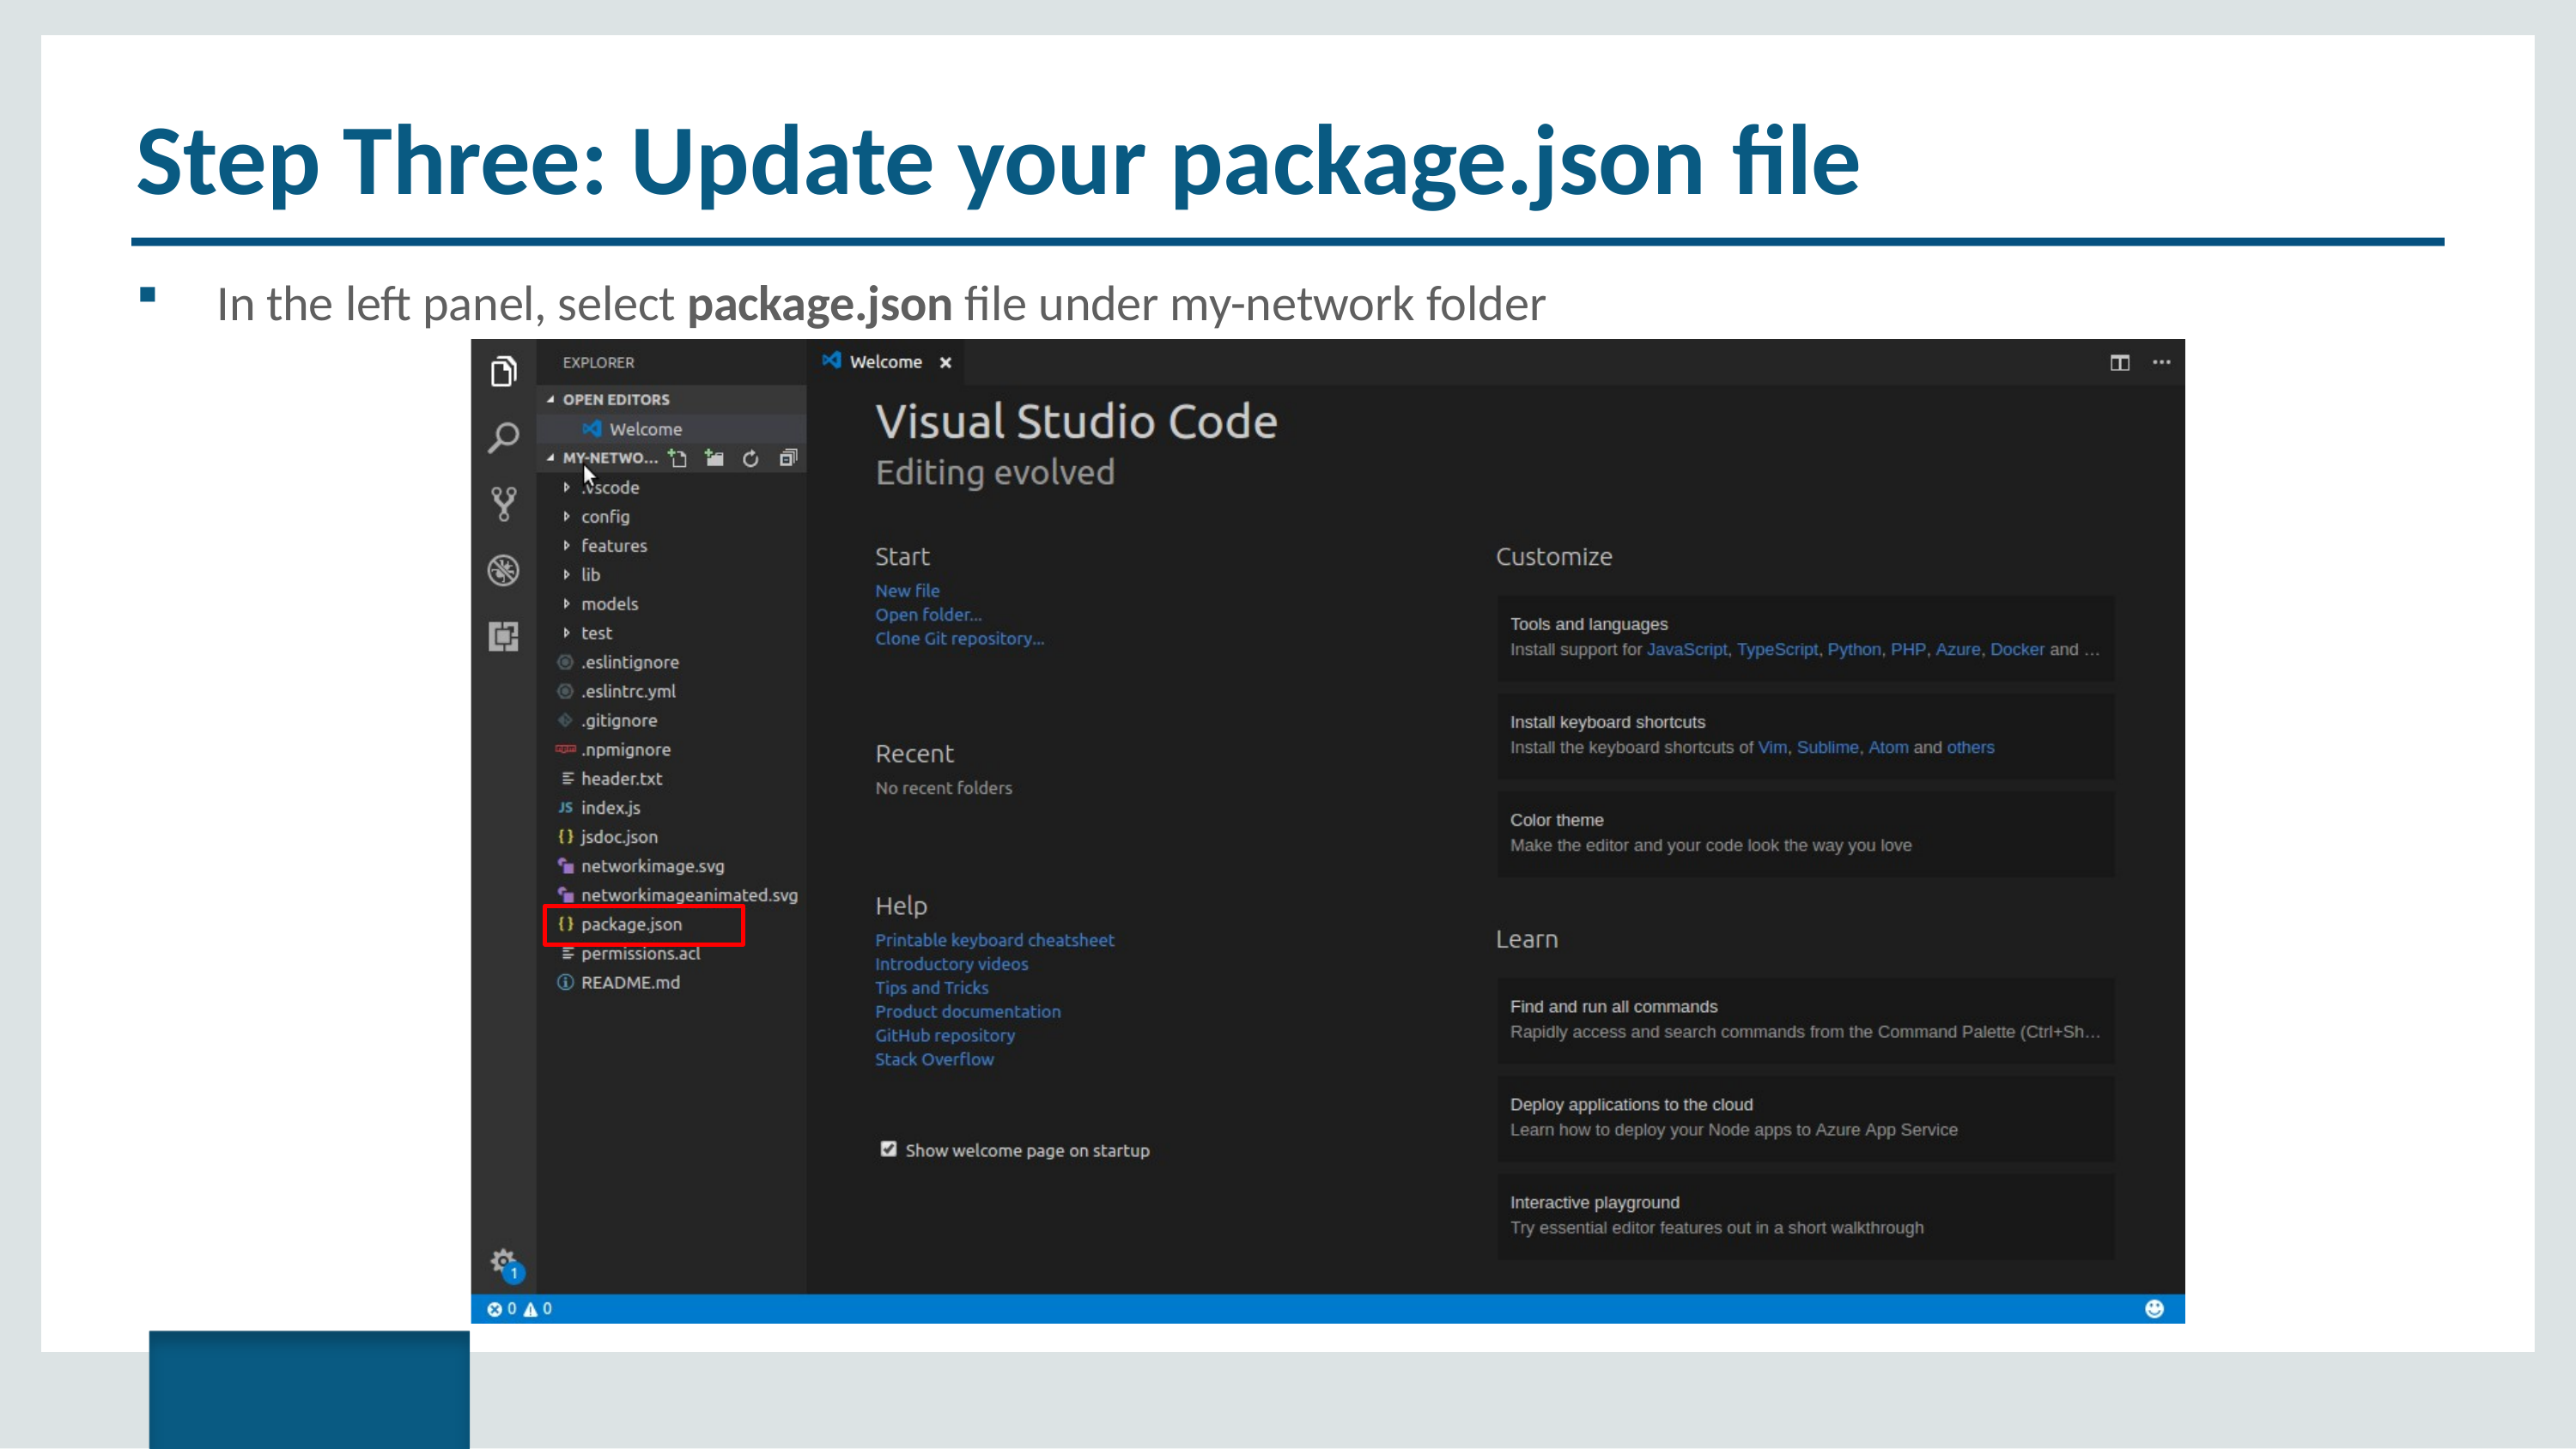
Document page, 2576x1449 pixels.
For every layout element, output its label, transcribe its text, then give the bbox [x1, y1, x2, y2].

text_box In the left panel, select package.json file under my-network folder [132, 267, 1570, 331]
text_box [1879, 237, 2445, 246]
text_box [149, 1331, 470, 1449]
title Step Three: Update your package.json file [132, 91, 1879, 337]
text_box [544, 906, 744, 945]
text_box [471, 339, 2185, 1324]
